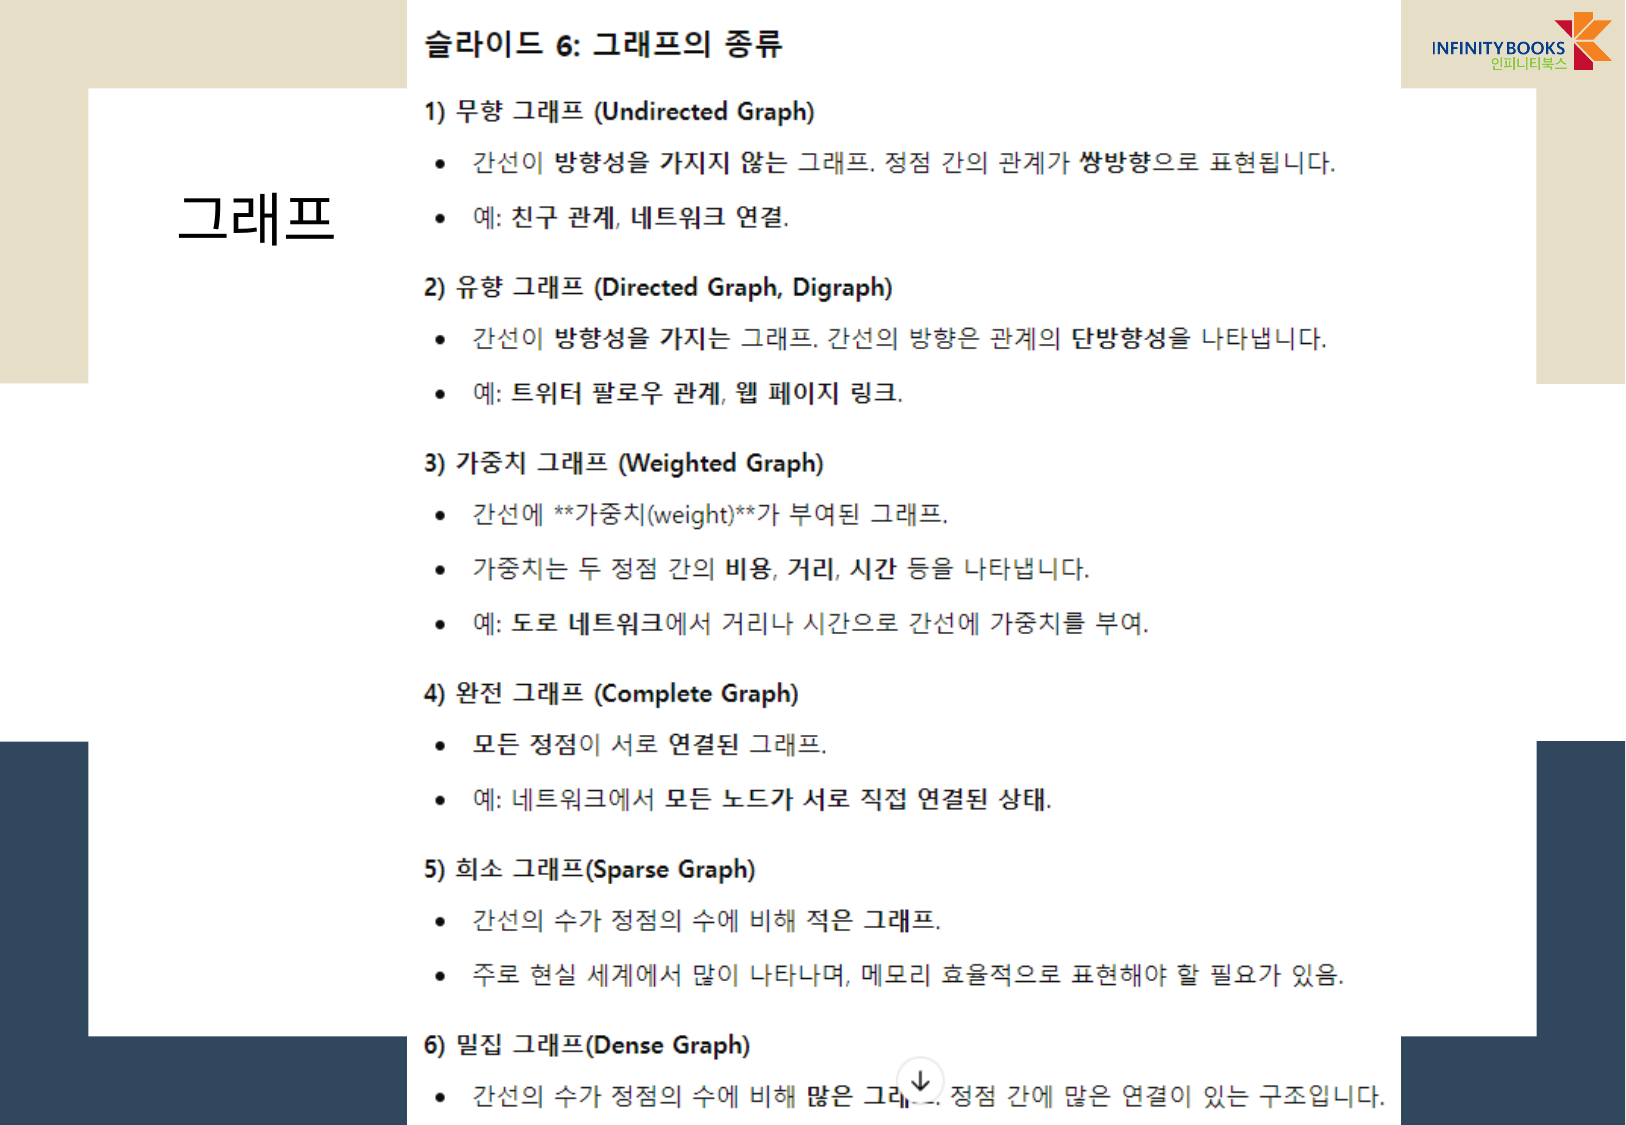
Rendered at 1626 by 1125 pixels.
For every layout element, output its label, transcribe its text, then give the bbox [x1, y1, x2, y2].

picture [1433, 12, 1612, 70]
picture [407, 0, 1401, 1125]
text_box 그래프 [161, 176, 407, 261]
